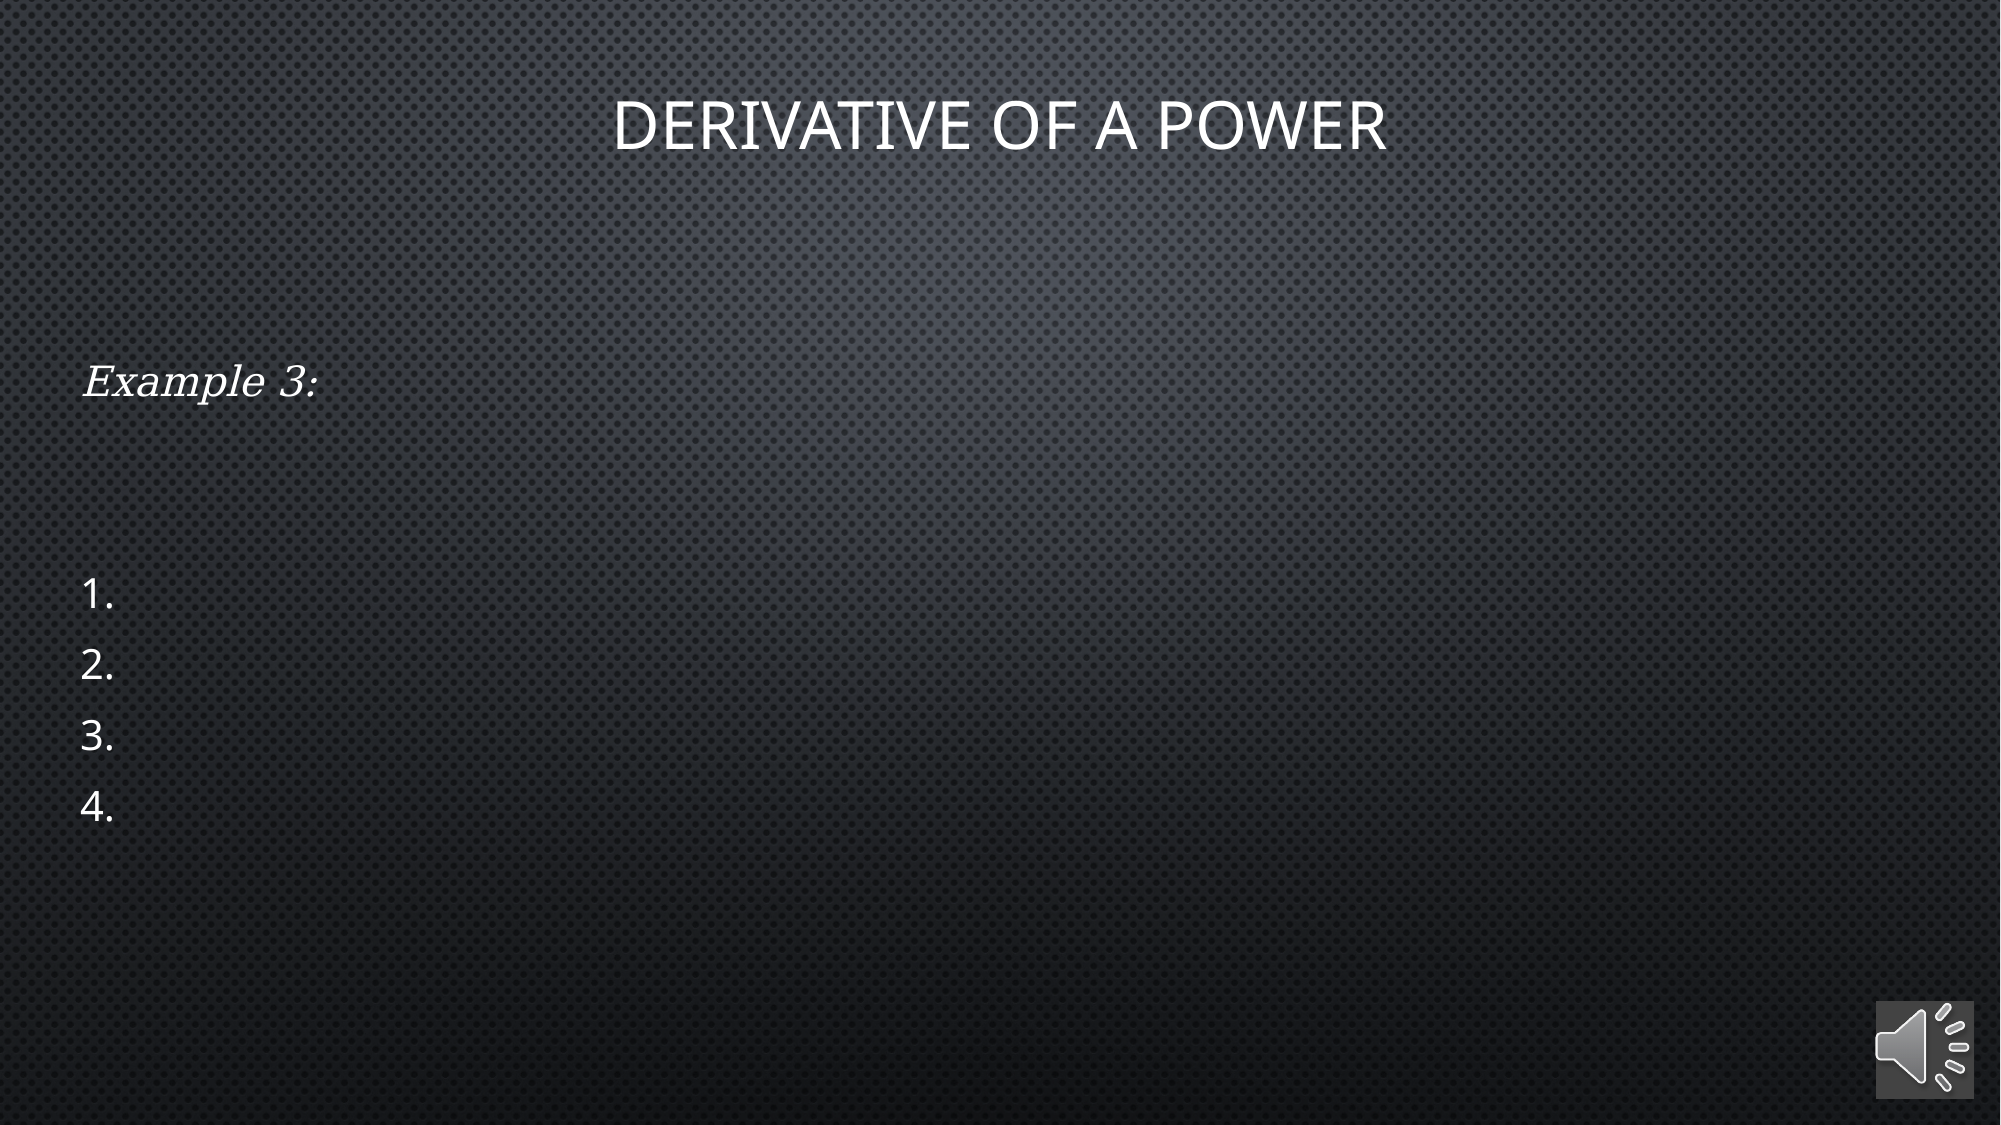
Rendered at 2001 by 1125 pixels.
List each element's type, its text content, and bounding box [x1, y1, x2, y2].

picture [1874, 999, 1976, 1101]
title Derivative of a Power [82, 22, 1918, 223]
